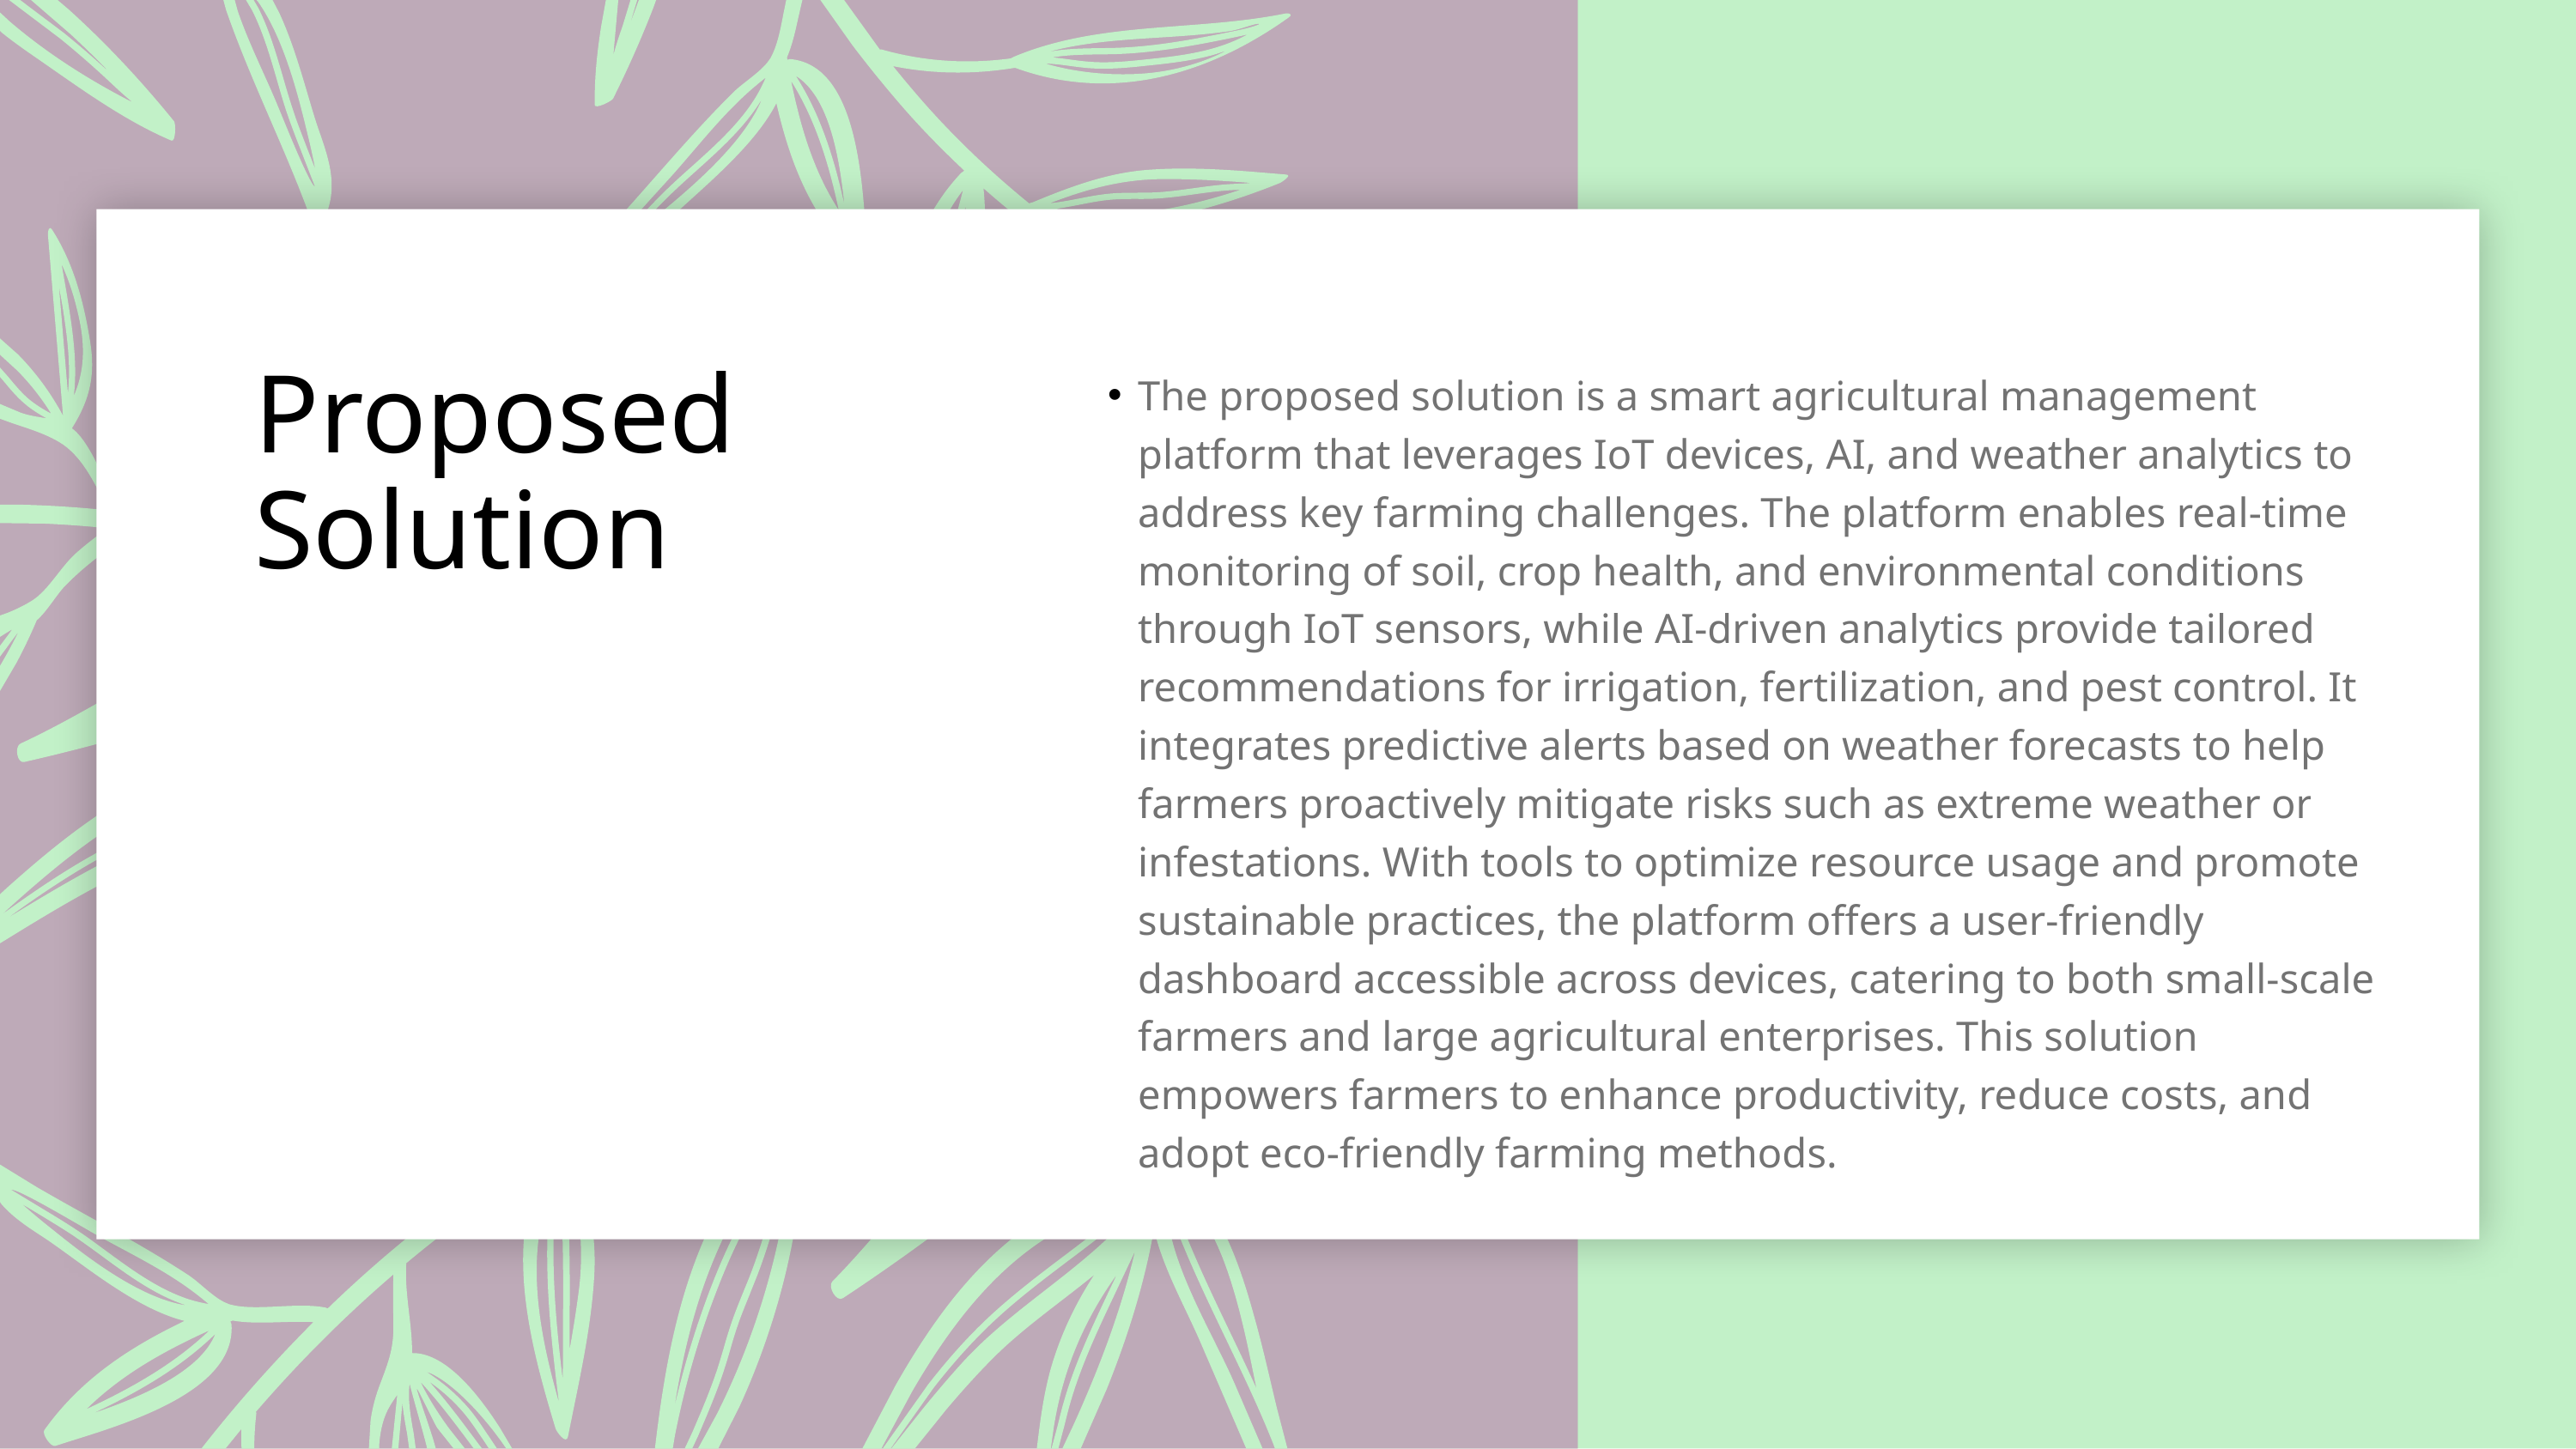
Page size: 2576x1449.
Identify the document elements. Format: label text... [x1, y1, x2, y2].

text_box [1578, 0, 2576, 1449]
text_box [0, 0, 1578, 1449]
list The proposed solution is a smart agricultural management platform that leverages IoT devices, AI, and weather analytics to address key farming challenges. The platform enables real-time monitoring of soil, crop health, and environmental conditions through IoT sensors, while AI-driven analytics provide tailored recommendations for irrigation, fertilization, and pest control. It integrates predictive alerts based on weather forecasts to help farmers proactively mitigate risks such as extreme weather or infestations. With tools to optimize resource usage and promote sustainable practices, the platform offers a user-friendly dashboard accessible across devices, catering to both small-scale farmers and large agricultural enterprises. This solution empowers farmers to enhance productivity, reduce costs, and adopt eco-friendly farming methods. [1578, 354, 2415, 1186]
text_box [1578, 208, 2481, 1240]
